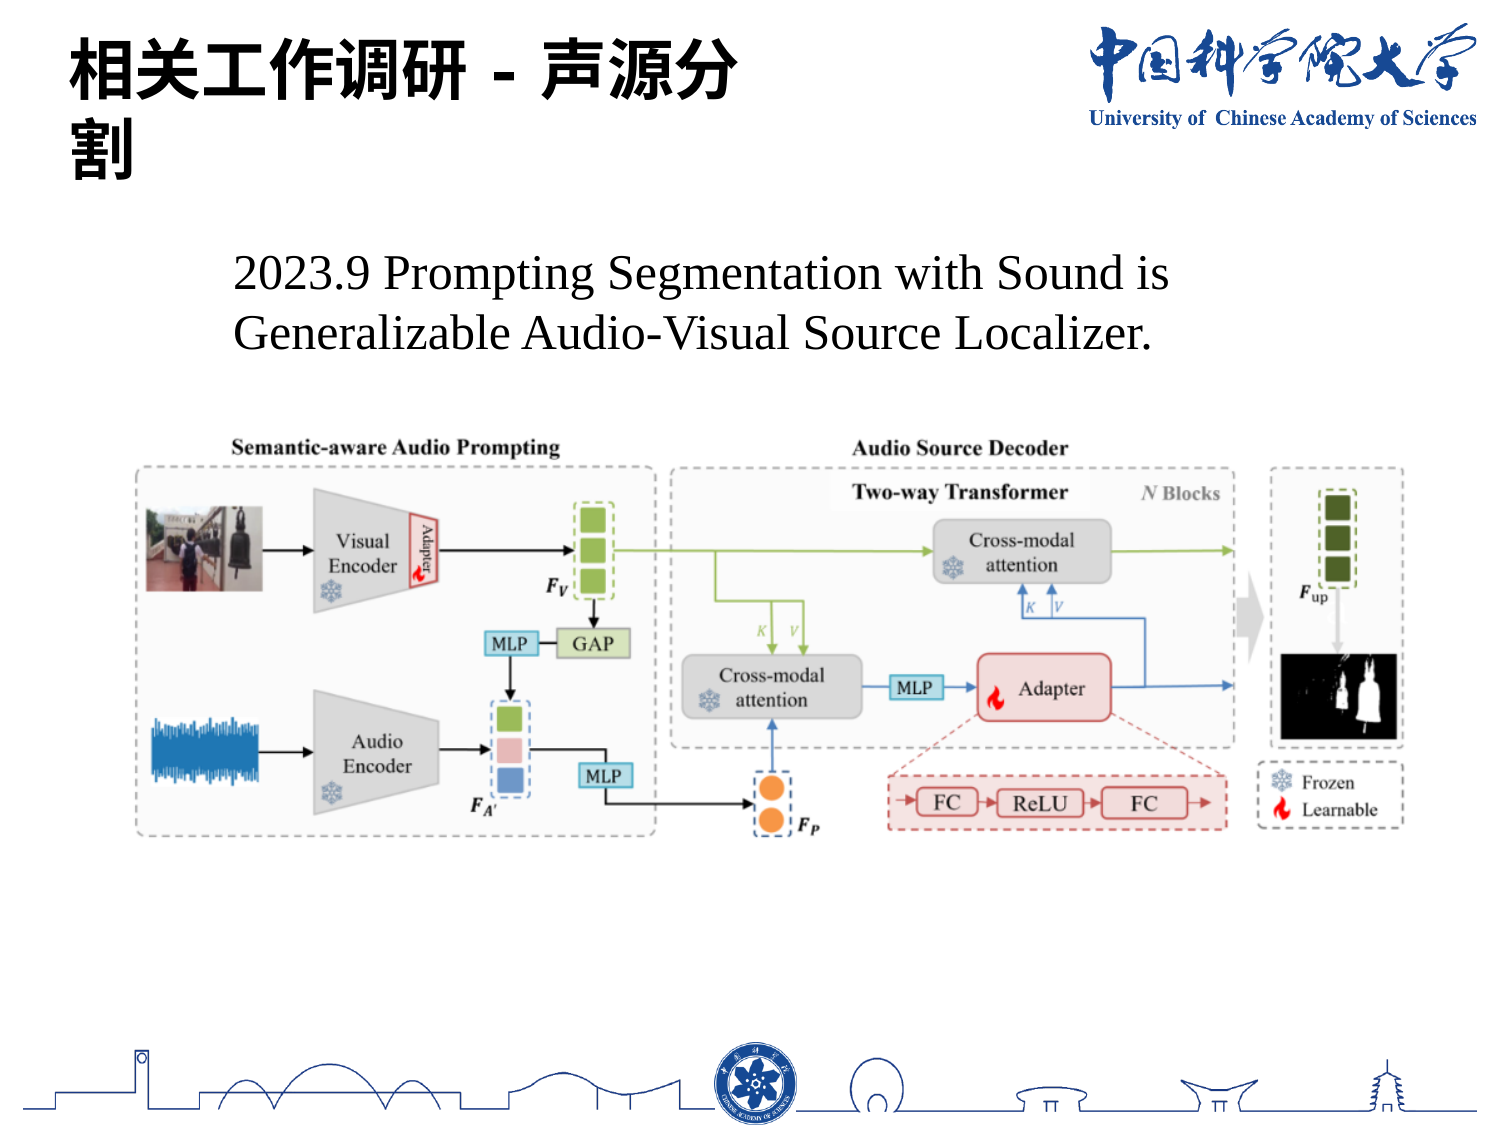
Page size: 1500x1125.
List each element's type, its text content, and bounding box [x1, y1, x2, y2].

text_box 2023.9 Prompting Segmentation with Sound is Generalizable Audio-Visual Source Localizer. [218, 231, 1346, 367]
picture [79, 420, 1421, 851]
picture [1078, 23, 1477, 129]
picture [23, 1039, 1477, 1125]
text_box 相关工作调研-声源分割 [53, 70, 798, 146]
